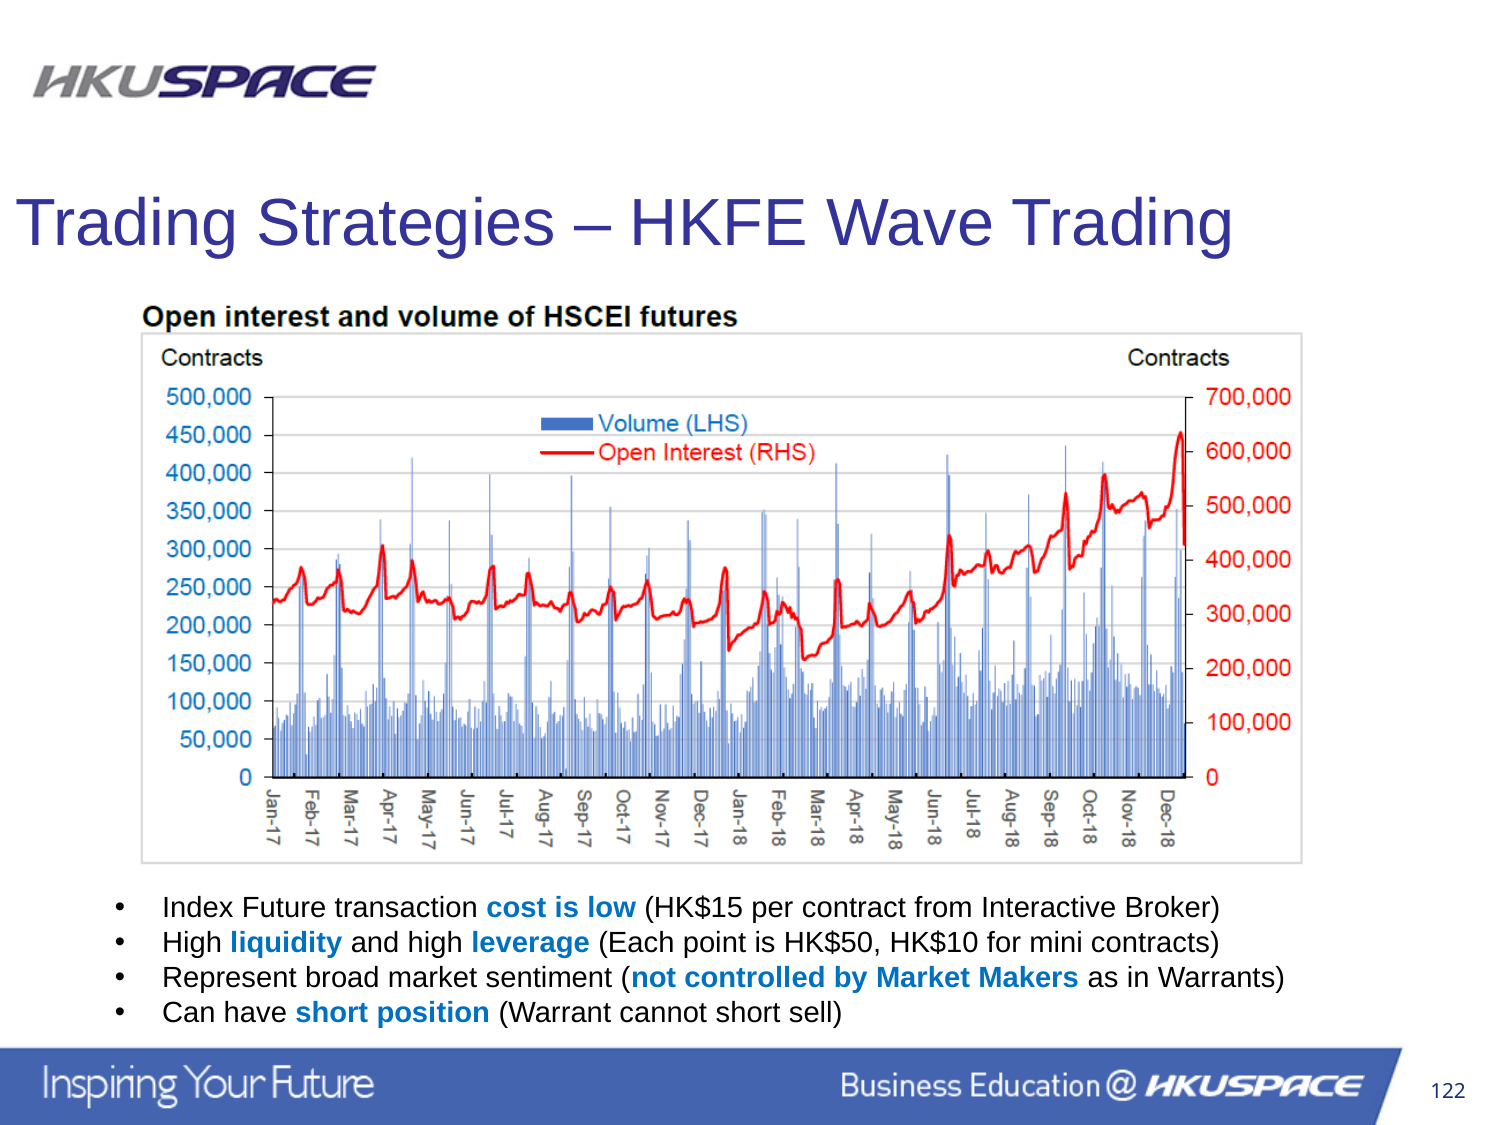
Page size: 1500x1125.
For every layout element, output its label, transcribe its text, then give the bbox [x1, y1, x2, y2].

text_box Index Future transaction cost is low (HK$15 per contract from Interactive Broker) High liquidity and high leverage (Each point is HK$50, HK$10 for mini contracts) Represent broad market sentiment (not controlled by Market Makers as in Warrants) Can have short position (Warrant cannot short sell) [100, 881, 1354, 1071]
title Trading Strategies – HKFE Wave Trading [0, 101, 1325, 266]
slide_number 122 [1415, 1070, 1499, 1125]
picture [0, 0, 1500, 1125]
